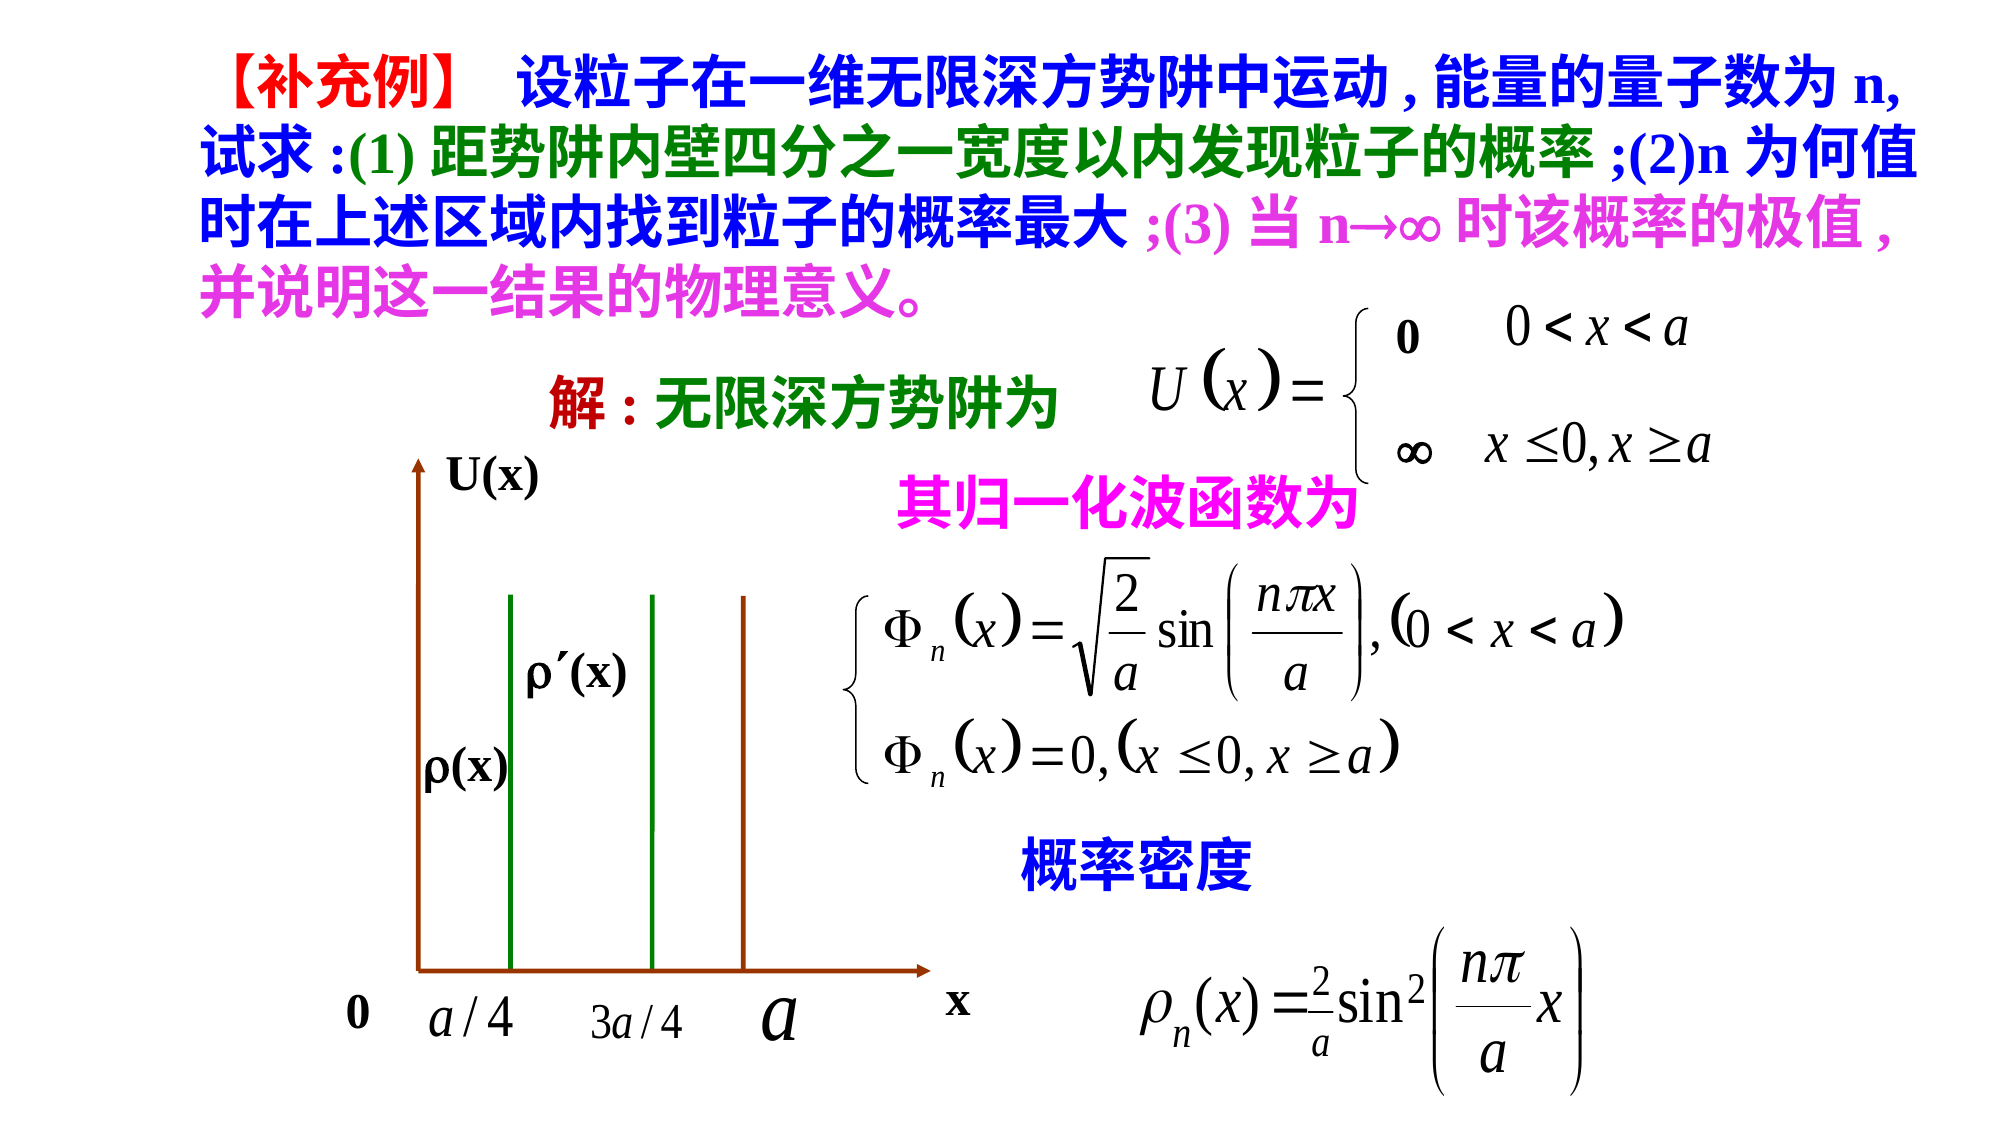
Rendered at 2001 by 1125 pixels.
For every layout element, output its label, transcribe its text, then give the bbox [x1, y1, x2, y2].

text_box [584, 992, 691, 1052]
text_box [1132, 916, 1596, 1107]
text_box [1019, 545, 1623, 795]
text_box 解:无限深方势阱为 [533, 358, 1089, 444]
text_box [1143, 295, 1706, 484]
text_box 【补充例】 设粒子在一维无限深方势阱中运动,能量的量子数为n,试求:(1)距势阱内壁四分之一宽度以内发现粒子的概率;(2)n为何值时在上述区域内找到粒子的概率最大;(3)当n时该概率的极值,并说明这一结果的物理意义。 [183, 38, 1934, 333]
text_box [330, 433, 1019, 1046]
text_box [749, 981, 815, 1064]
text_box 概率密度 [1019, 820, 1331, 906]
text_box 其归一化波函数为 [1019, 458, 1407, 544]
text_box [1498, 289, 1701, 361]
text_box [420, 981, 522, 1052]
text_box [1475, 406, 1722, 488]
